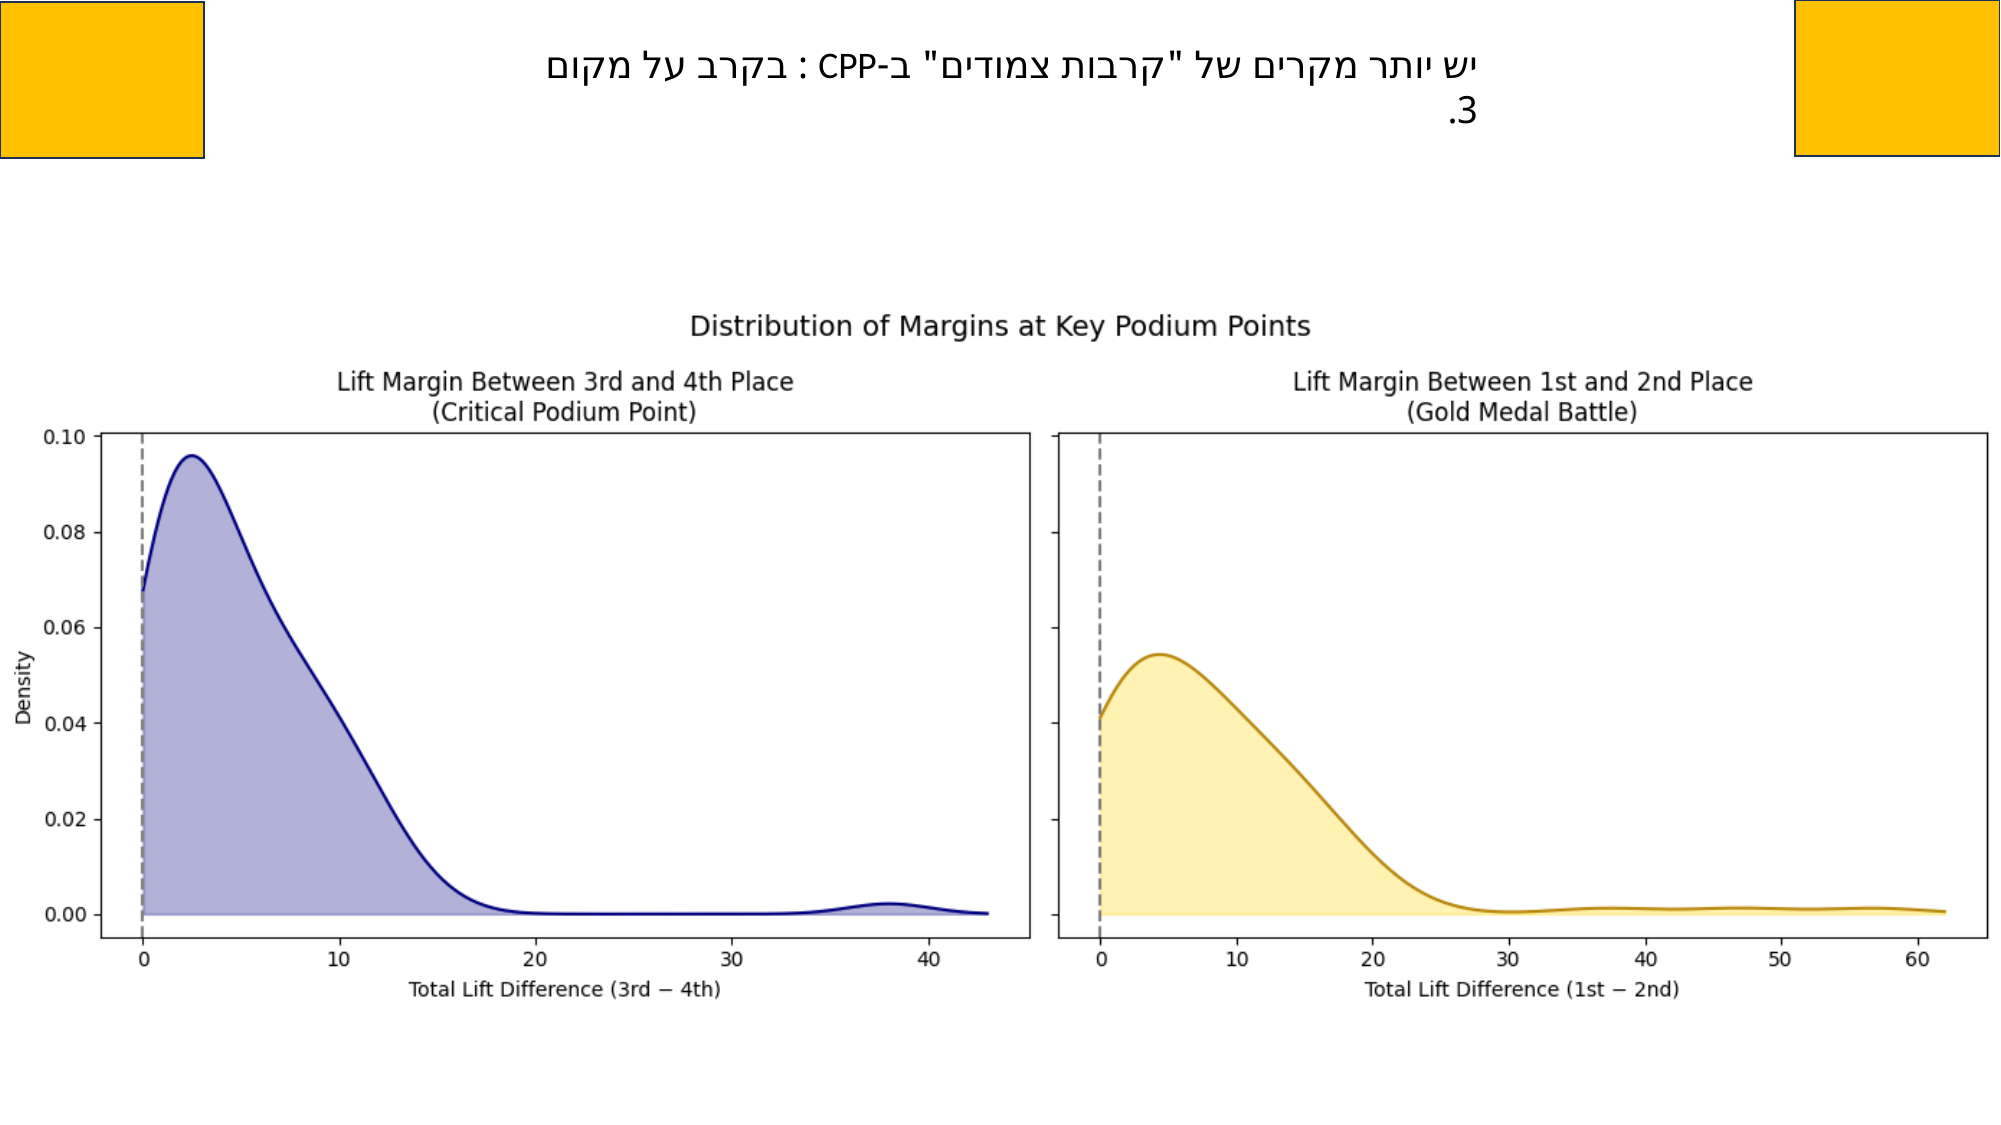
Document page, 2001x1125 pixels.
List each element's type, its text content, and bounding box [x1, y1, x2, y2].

picture [0, 300, 2000, 1014]
text_box יש יותר מקרים של "קרבות צמודים" ב-CPP : בקרב על מקום 3. [507, 33, 1493, 139]
text_box [1794, 0, 2000, 157]
text_box [0, 1, 205, 159]
